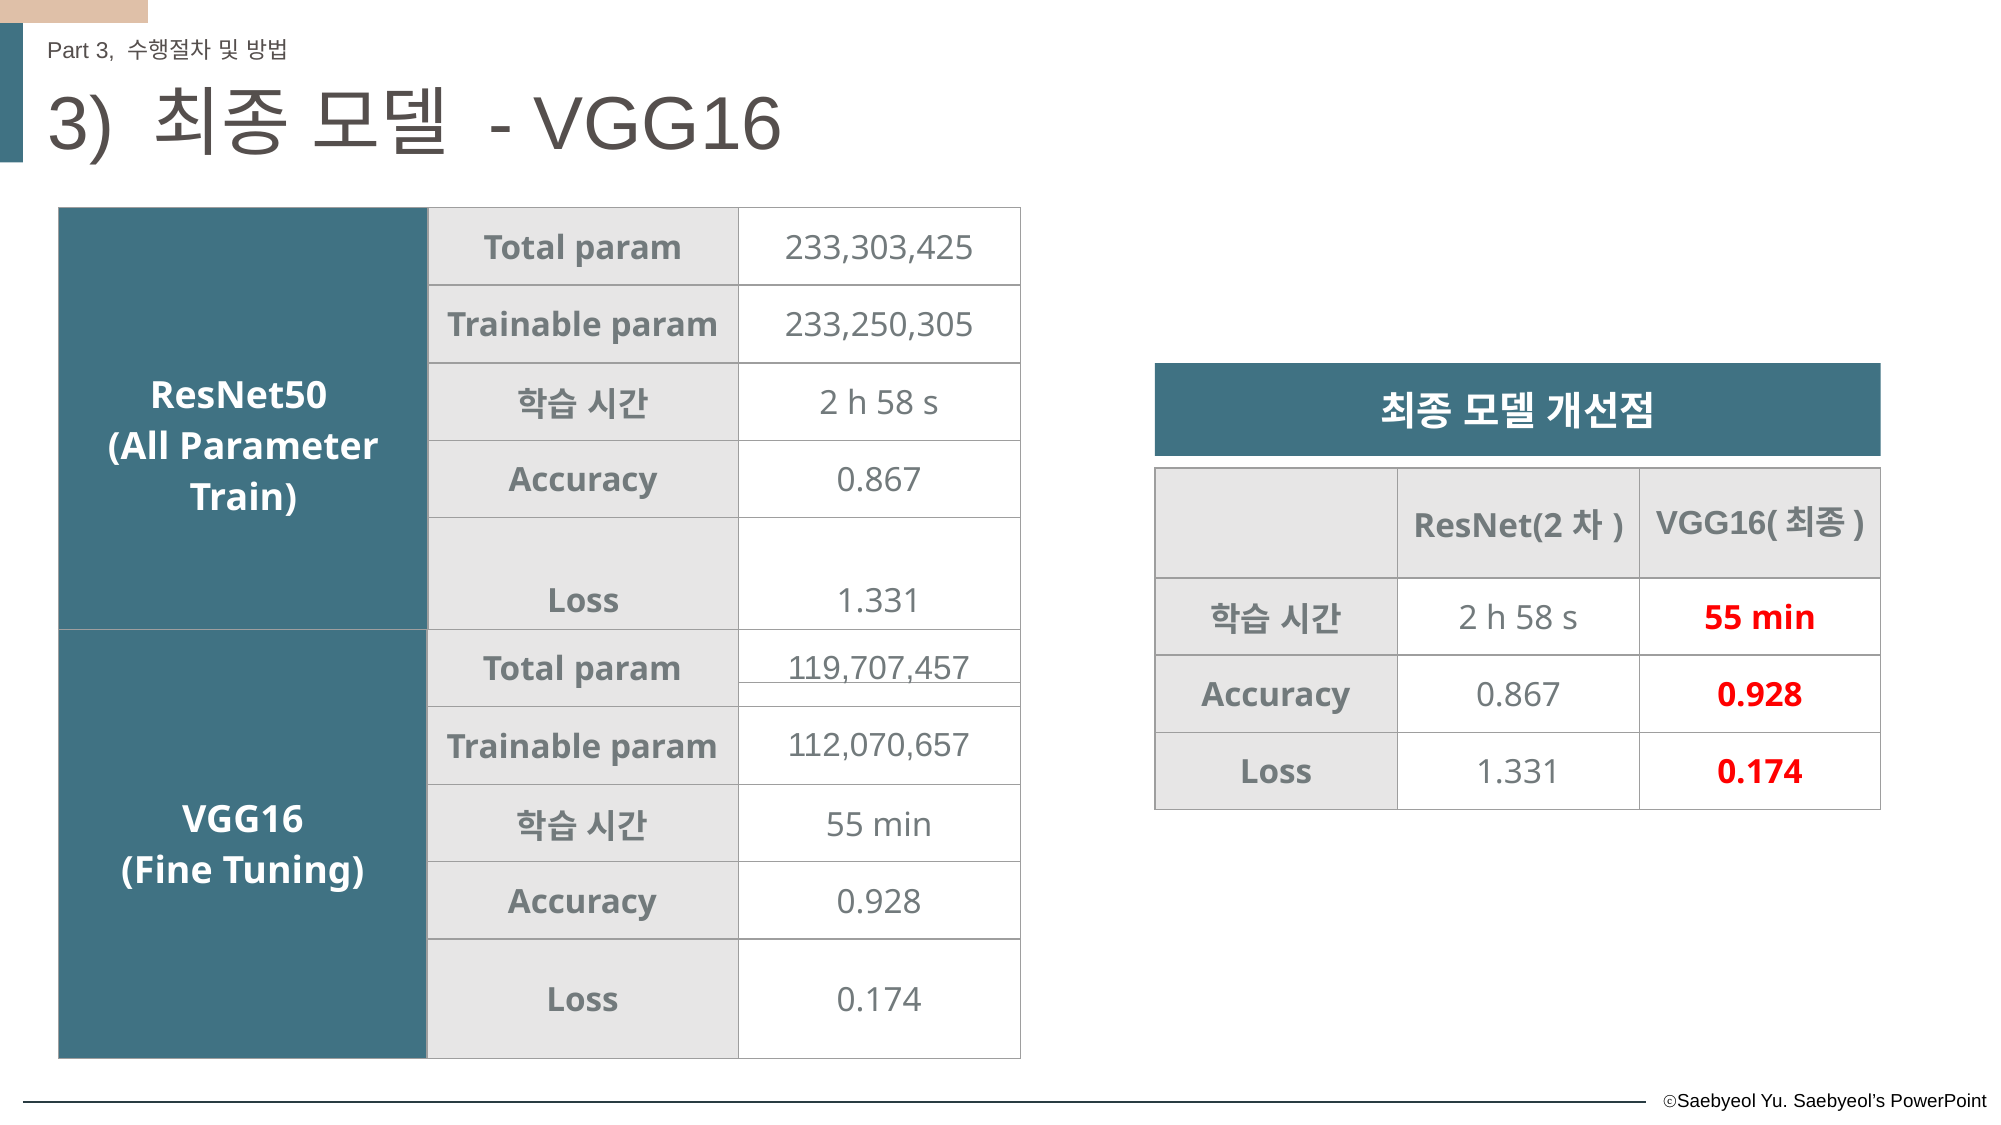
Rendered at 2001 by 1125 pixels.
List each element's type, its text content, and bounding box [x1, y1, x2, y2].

table_header VGG16(최종) [1640, 469, 1880, 577]
table_cell 학습 시간 [429, 364, 738, 440]
table_cell 0.928 [1640, 656, 1880, 732]
table_cell 0.867 [739, 441, 1020, 517]
table_header Total param [429, 208, 738, 284]
table_cell 0.928 [739, 862, 1020, 938]
text_box Part 3, 수행절차 및 방법 [32, 28, 427, 67]
table_header ResNet(2차) [1398, 469, 1639, 577]
table_cell 55 min [1640, 579, 1880, 654]
table_cell 0.174 [739, 940, 1020, 1058]
table_cell Trainable param [428, 707, 738, 784]
table_cell Loss [428, 940, 738, 1058]
table_cell Trainable param [429, 286, 738, 362]
text_box 최종 모델 개선점 [1154, 363, 1881, 456]
table_header VGG16 (Fine Tuning) [59, 630, 426, 1058]
table_cell 233,250,305 [739, 286, 1020, 362]
table_cell Accuracy [1156, 656, 1397, 732]
table_cell 0.867 [1398, 656, 1639, 732]
table_cell Loss [429, 518, 738, 629]
table_cell 1.331 [739, 518, 1020, 629]
table_header 233,303,425 [739, 208, 1020, 284]
table_header ResNet50 (All Parameter Train) [59, 208, 427, 629]
table_cell 2 h 58 s [739, 364, 1020, 440]
table_header Total param [428, 630, 738, 706]
text_box [0, 0, 148, 23]
table_cell 55 min [739, 785, 1020, 861]
table_cell 112,070,657 [739, 707, 1020, 784]
table_cell Loss [1156, 733, 1397, 809]
table_cell 2 h 58 s [1398, 579, 1639, 654]
table_cell Accuracy [428, 862, 738, 938]
table_header 119,707,457 [739, 630, 1020, 706]
table_cell 학습 시간 [1156, 579, 1397, 654]
table_cell 학습 시간 [428, 785, 738, 861]
table_cell Accuracy [429, 441, 738, 517]
text_box 3) 최종 모델 - VGG16 [32, 67, 1123, 172]
table_cell 0.174 [1640, 733, 1880, 809]
table_header [1156, 469, 1397, 577]
text_box [0, 23, 23, 163]
table_cell 1.331 [1398, 733, 1639, 809]
